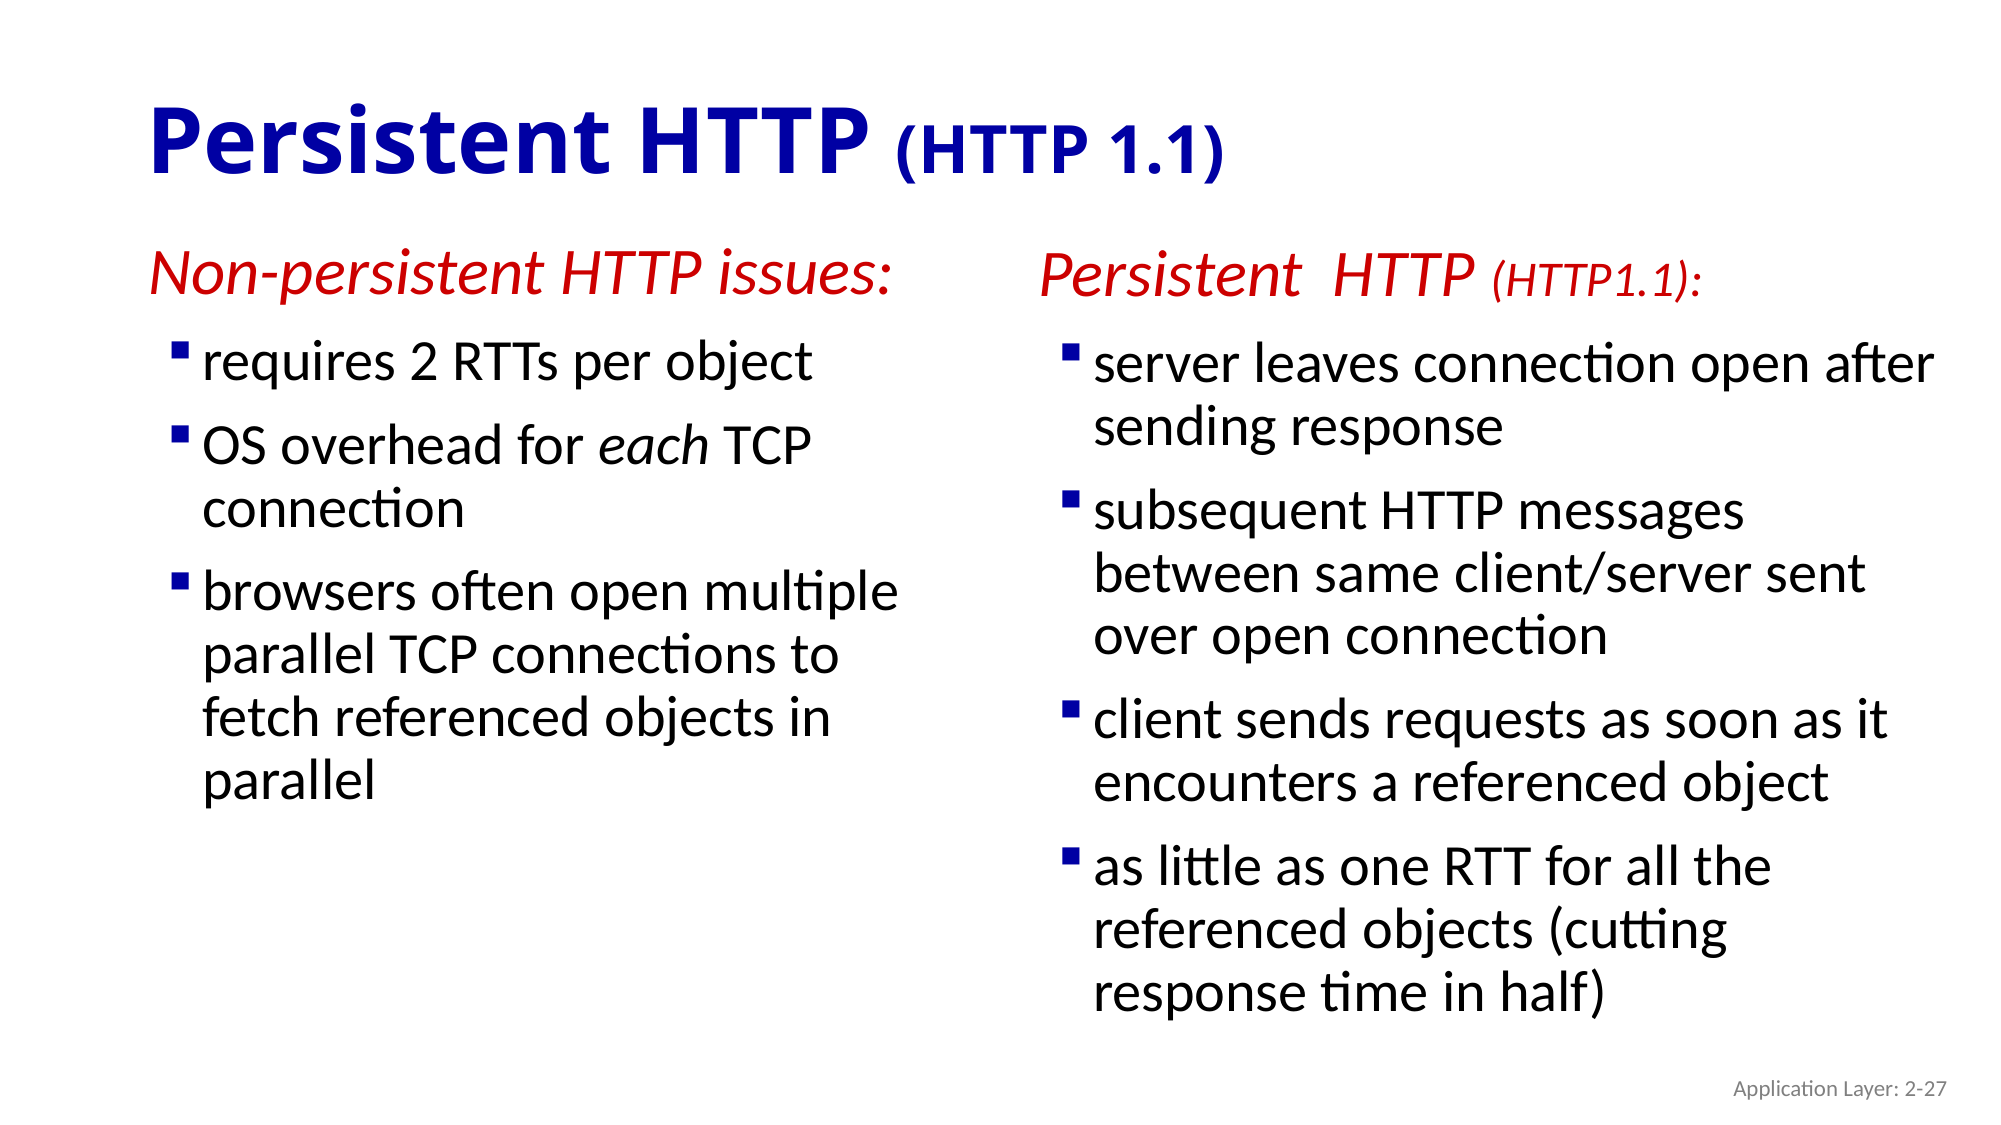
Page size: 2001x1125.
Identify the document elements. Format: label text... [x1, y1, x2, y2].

title Persistent HTTP (HTTP 1.1) [131, 70, 1856, 218]
text_box Non-persistent HTTP issues: requires 2 RTTs per object OS overhead for each TCP connection browsers often open multiple parallel TCP connections to fetch referenced objects in parallel [131, 229, 979, 993]
text_box Persistent HTTP (HTTP1.1): server leaves connection open after sending response subsequent HTTP messages between same client/server sent over open connection client sends requests as soon as it encounters a referenced object as little as one RTT for all the referenced objects (cutting response time in half) [1021, 231, 1963, 995]
slide_number Application Layer: 2-27 [1512, 1056, 1963, 1117]
